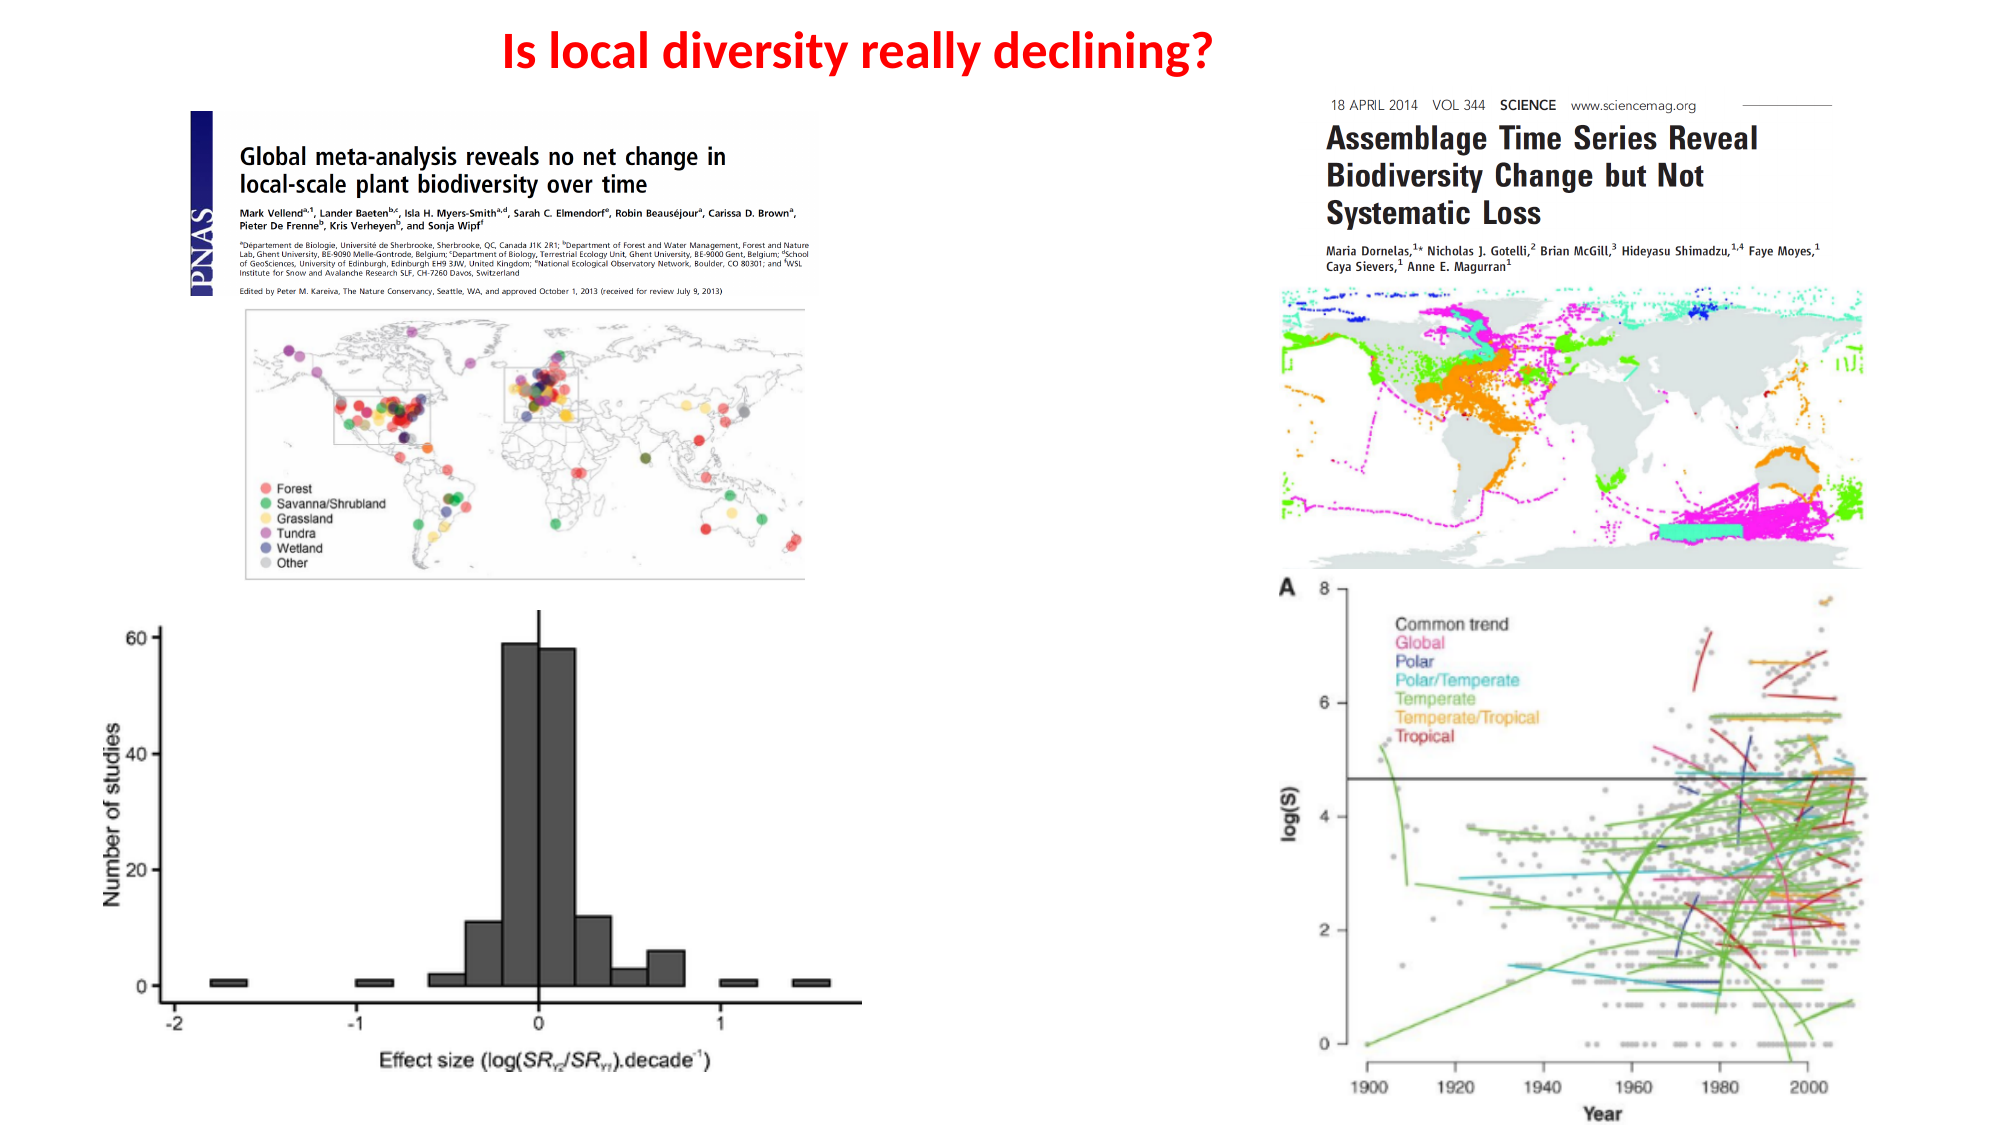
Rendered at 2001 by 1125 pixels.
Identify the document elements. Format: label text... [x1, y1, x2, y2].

picture [244, 308, 805, 581]
text_box Is local diversity really declining? [486, 8, 1231, 87]
picture [190, 111, 819, 296]
picture [103, 610, 862, 1072]
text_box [1298, 86, 1832, 281]
picture [1279, 280, 1879, 1125]
